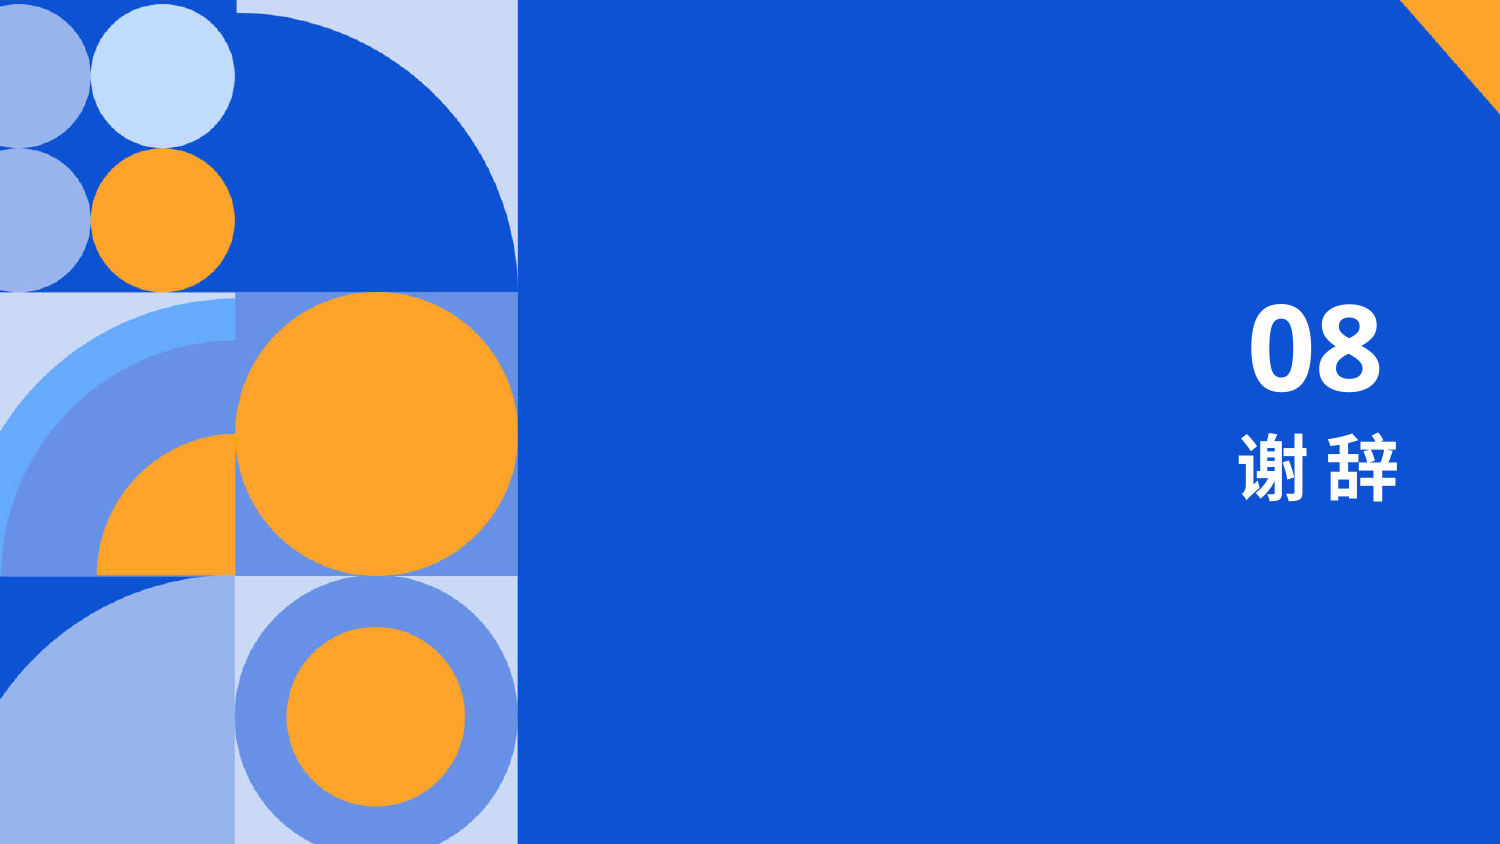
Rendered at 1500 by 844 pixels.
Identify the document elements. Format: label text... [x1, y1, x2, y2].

picture [0, 0, 1500, 844]
text_box 谢 辞 [577, 414, 1415, 561]
text_box 08 [1160, 241, 1400, 414]
